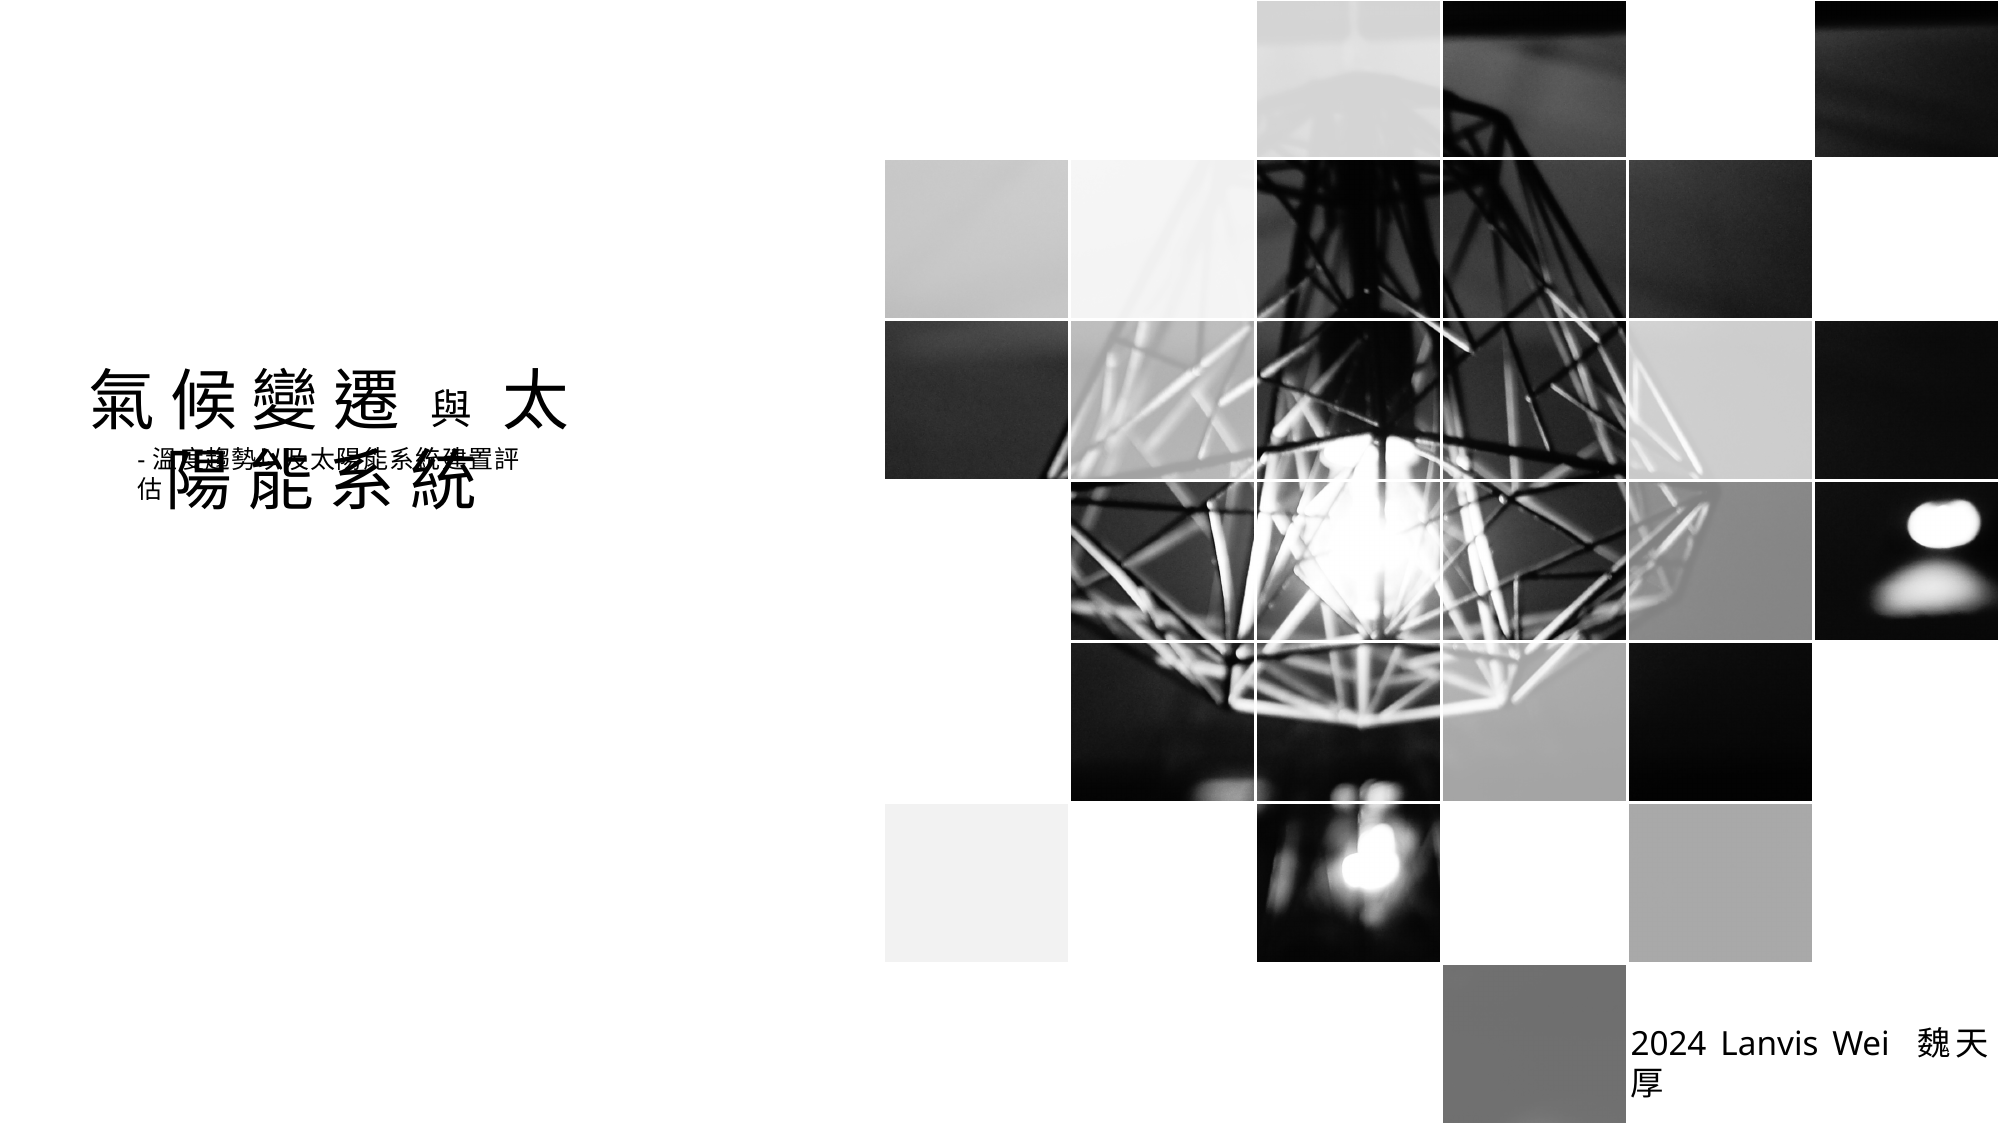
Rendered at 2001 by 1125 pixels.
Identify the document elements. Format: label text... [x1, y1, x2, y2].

text_box -溫度趨勢以及太陽能系統建置評估 [122, 436, 536, 482]
text_box 氣 候 變 遷 與 太 陽 能 系 統 [72, 350, 586, 525]
picture [697, 0, 2000, 1125]
